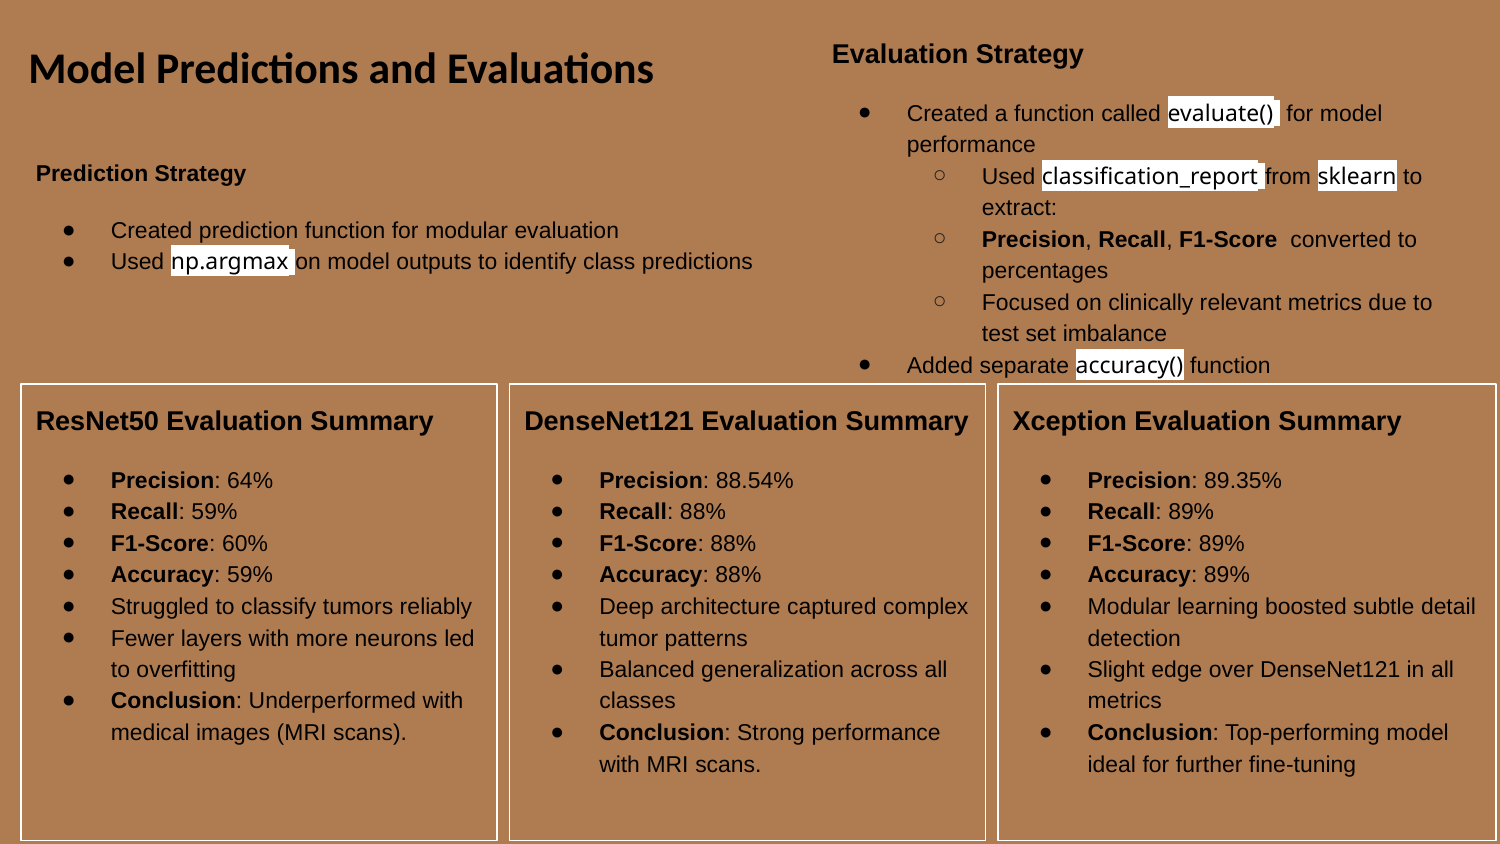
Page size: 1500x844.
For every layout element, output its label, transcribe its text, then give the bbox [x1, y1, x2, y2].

text_box ResNet50 Evaluation Summary Precision: 64% Recall: 59% F1-Score: 60% Accuracy: 59% Struggled to classify tumors reliably Fewer layers with more neurons led to overfitting Conclusion: Underperformed with medical images (MRI scans). [20, 383, 497, 841]
text_box DenseNet121 Evaluation Summary Precision: 88.54% Recall: 88% F1-Score: 88% Accuracy: 88% Deep architecture captured complex tumor patterns Balanced generalization across all classes Conclusion: Strong performance with MRI scans. [509, 383, 986, 841]
text_box Xception Evaluation Summary Precision: 89.35% Recall: 89% F1-Score: 89% Accuracy: 89% Modular learning boosted subtle detail detection Slight edge over DenseNet121 in all metrics Conclusion: Top-performing model ideal for further fine-tuning [997, 383, 1497, 841]
text_box Model Predictions and Evaluations [13, 16, 816, 97]
text_box Evaluation Strategy Created a function called evaluate() for model performance Used classification_report from sklearn to extract: Precision, Recall, F1-Score converted to percentages Focused on clinically relevant metrics due to test set imbalance Added separate accuracy() function [816, 16, 1468, 393]
text_box Prediction Strategy Created prediction function for modular evaluation Used np.argmax on model outputs to identify class predictions [20, 139, 816, 315]
